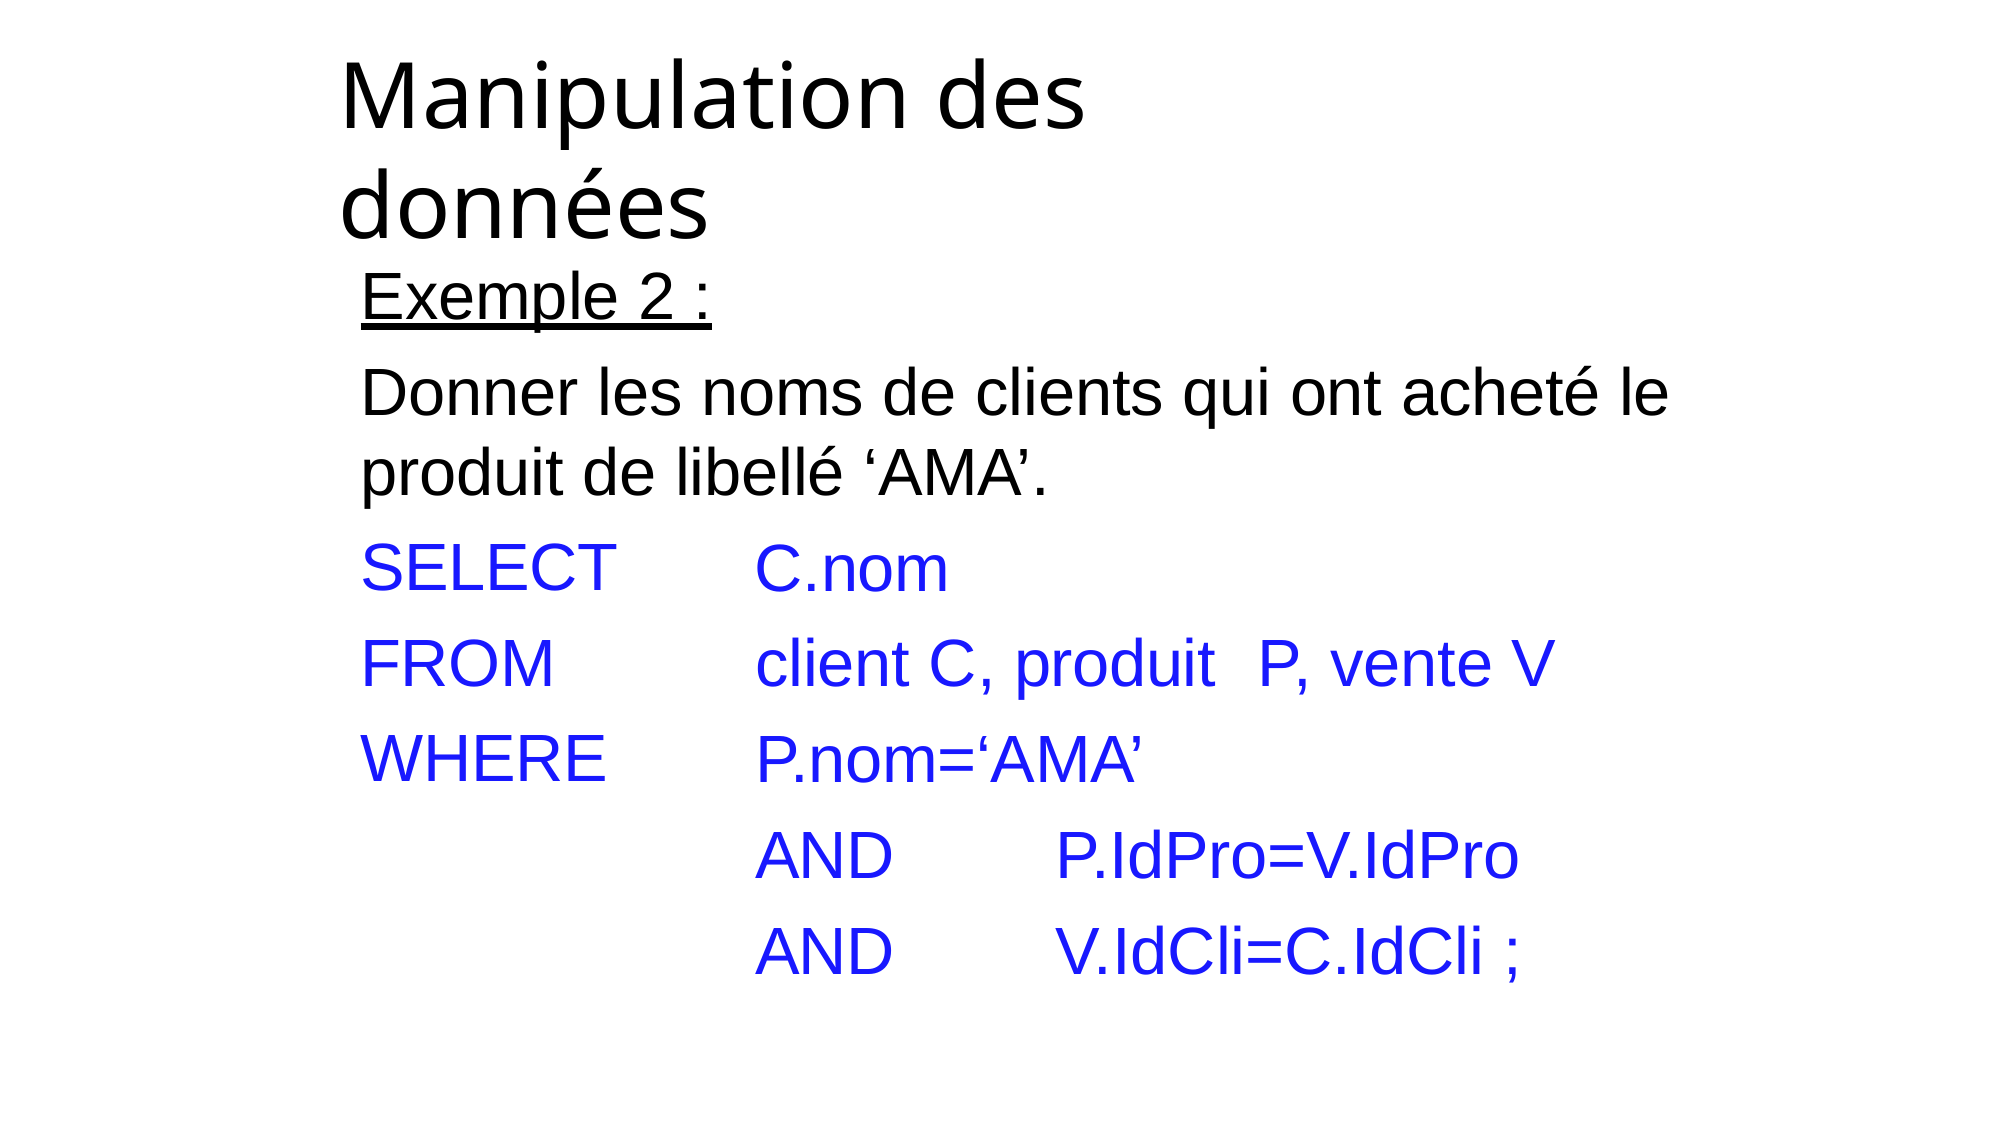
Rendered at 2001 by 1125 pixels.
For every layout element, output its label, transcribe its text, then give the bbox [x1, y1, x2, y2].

text_box SELECT FROM WHERE [358, 506, 623, 795]
text_box Exemple 2 : Donner les noms de clients qui ont acheté le produit de libellé ‘AMA’. [358, 234, 1686, 509]
text_box AND AND [752, 794, 898, 988]
text_box C.nom client C, produit P, vente V P.nom=‘AMA’ [752, 506, 1566, 796]
text_box P.IdPro=V.IdPro V.IdCli=C.IdCli ; [1053, 794, 1543, 988]
title Manipulation des données [336, 34, 1415, 257]
